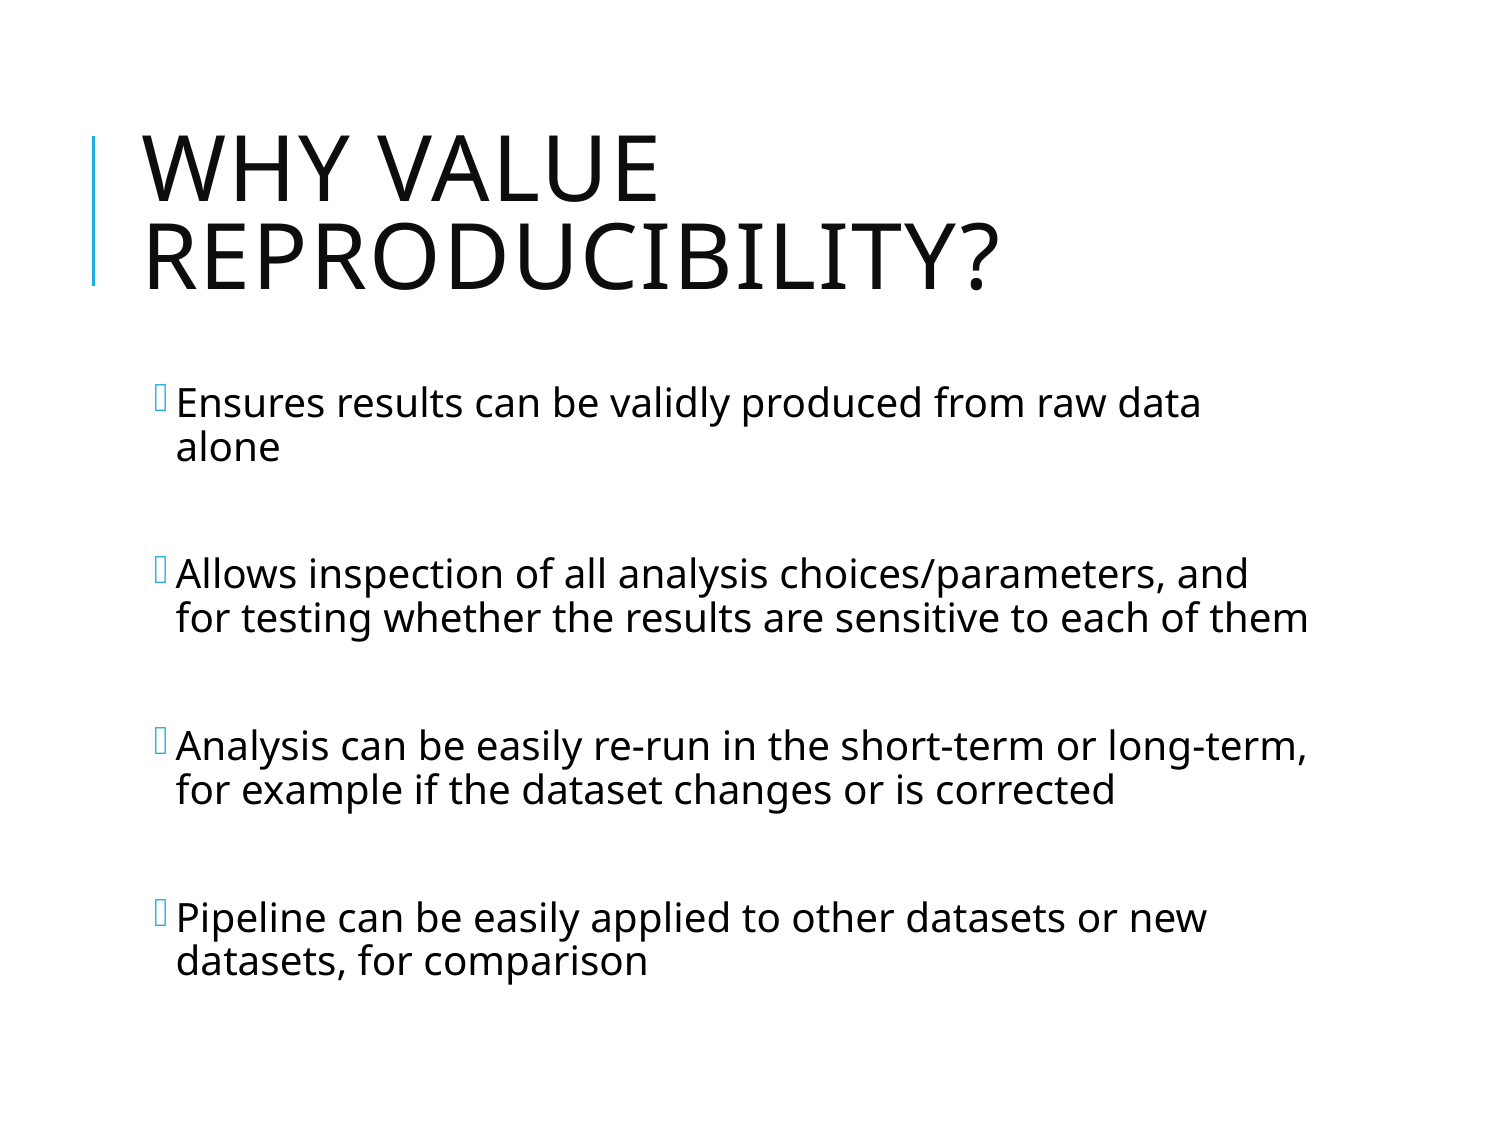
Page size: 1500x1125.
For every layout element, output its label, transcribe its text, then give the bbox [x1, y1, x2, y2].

title Why value reproducibility? [126, 96, 1322, 342]
list Ensures results can be validly produced from raw data alone Allows inspection of all analysis choices/parameters, and for testing whether the results are sensitive to each of them Analysis can be easily re-run in the short-term or long-term, for example if the dataset changes or is corrected Pipeline can be easily applied to other datasets or new datasets, for comparison [126, 375, 1322, 1035]
